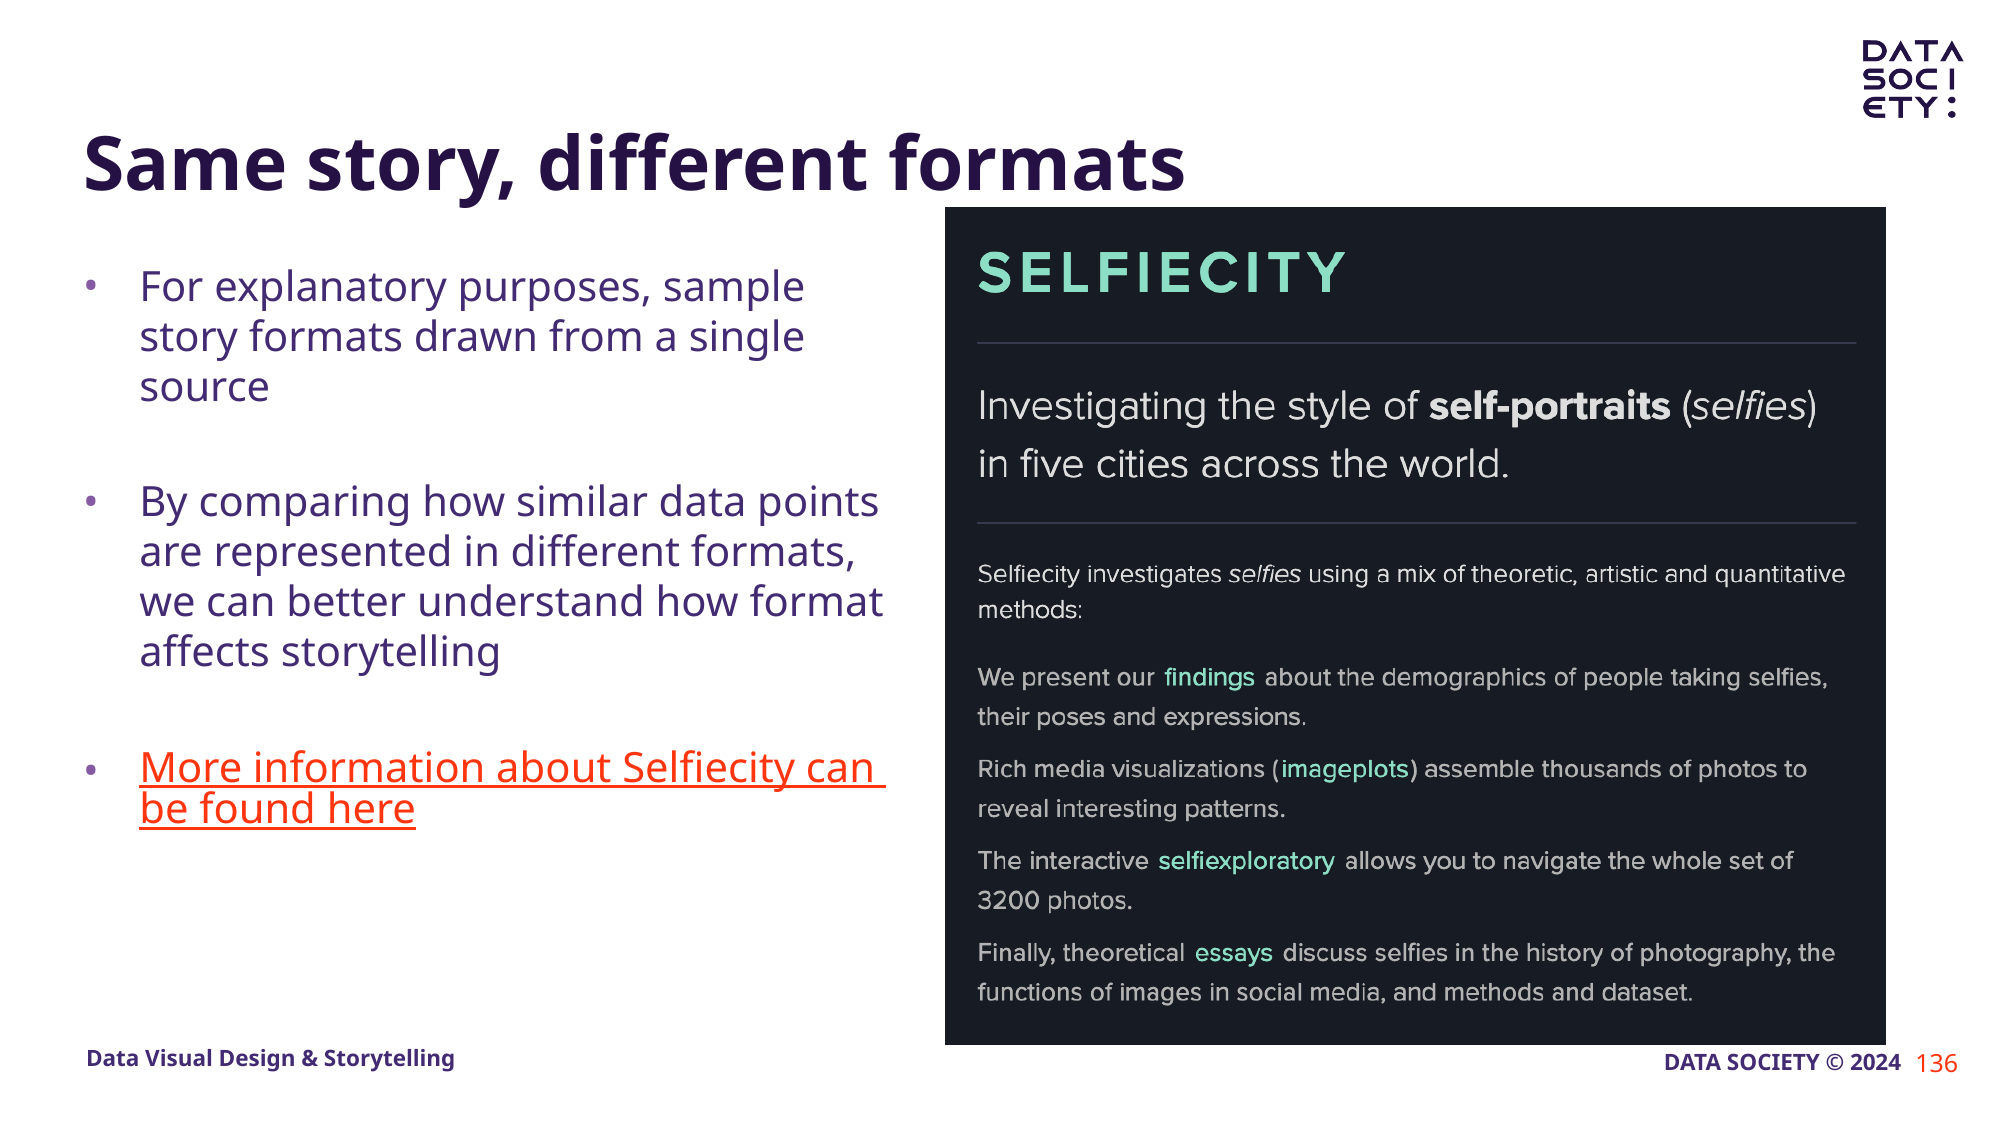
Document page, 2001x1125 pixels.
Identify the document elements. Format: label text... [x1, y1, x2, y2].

list For explanatory purposes, sample story formats drawn from a single source By comparing how similar data points are represented in different formats, we can better understand how format affects storytelling More information about Selfiecity can be found here [68, 252, 911, 1000]
slide_number 136 [1853, 1033, 1974, 1097]
picture [945, 207, 1887, 1046]
title Same story, different formats [68, 87, 1932, 213]
picture [1863, 40, 1964, 118]
